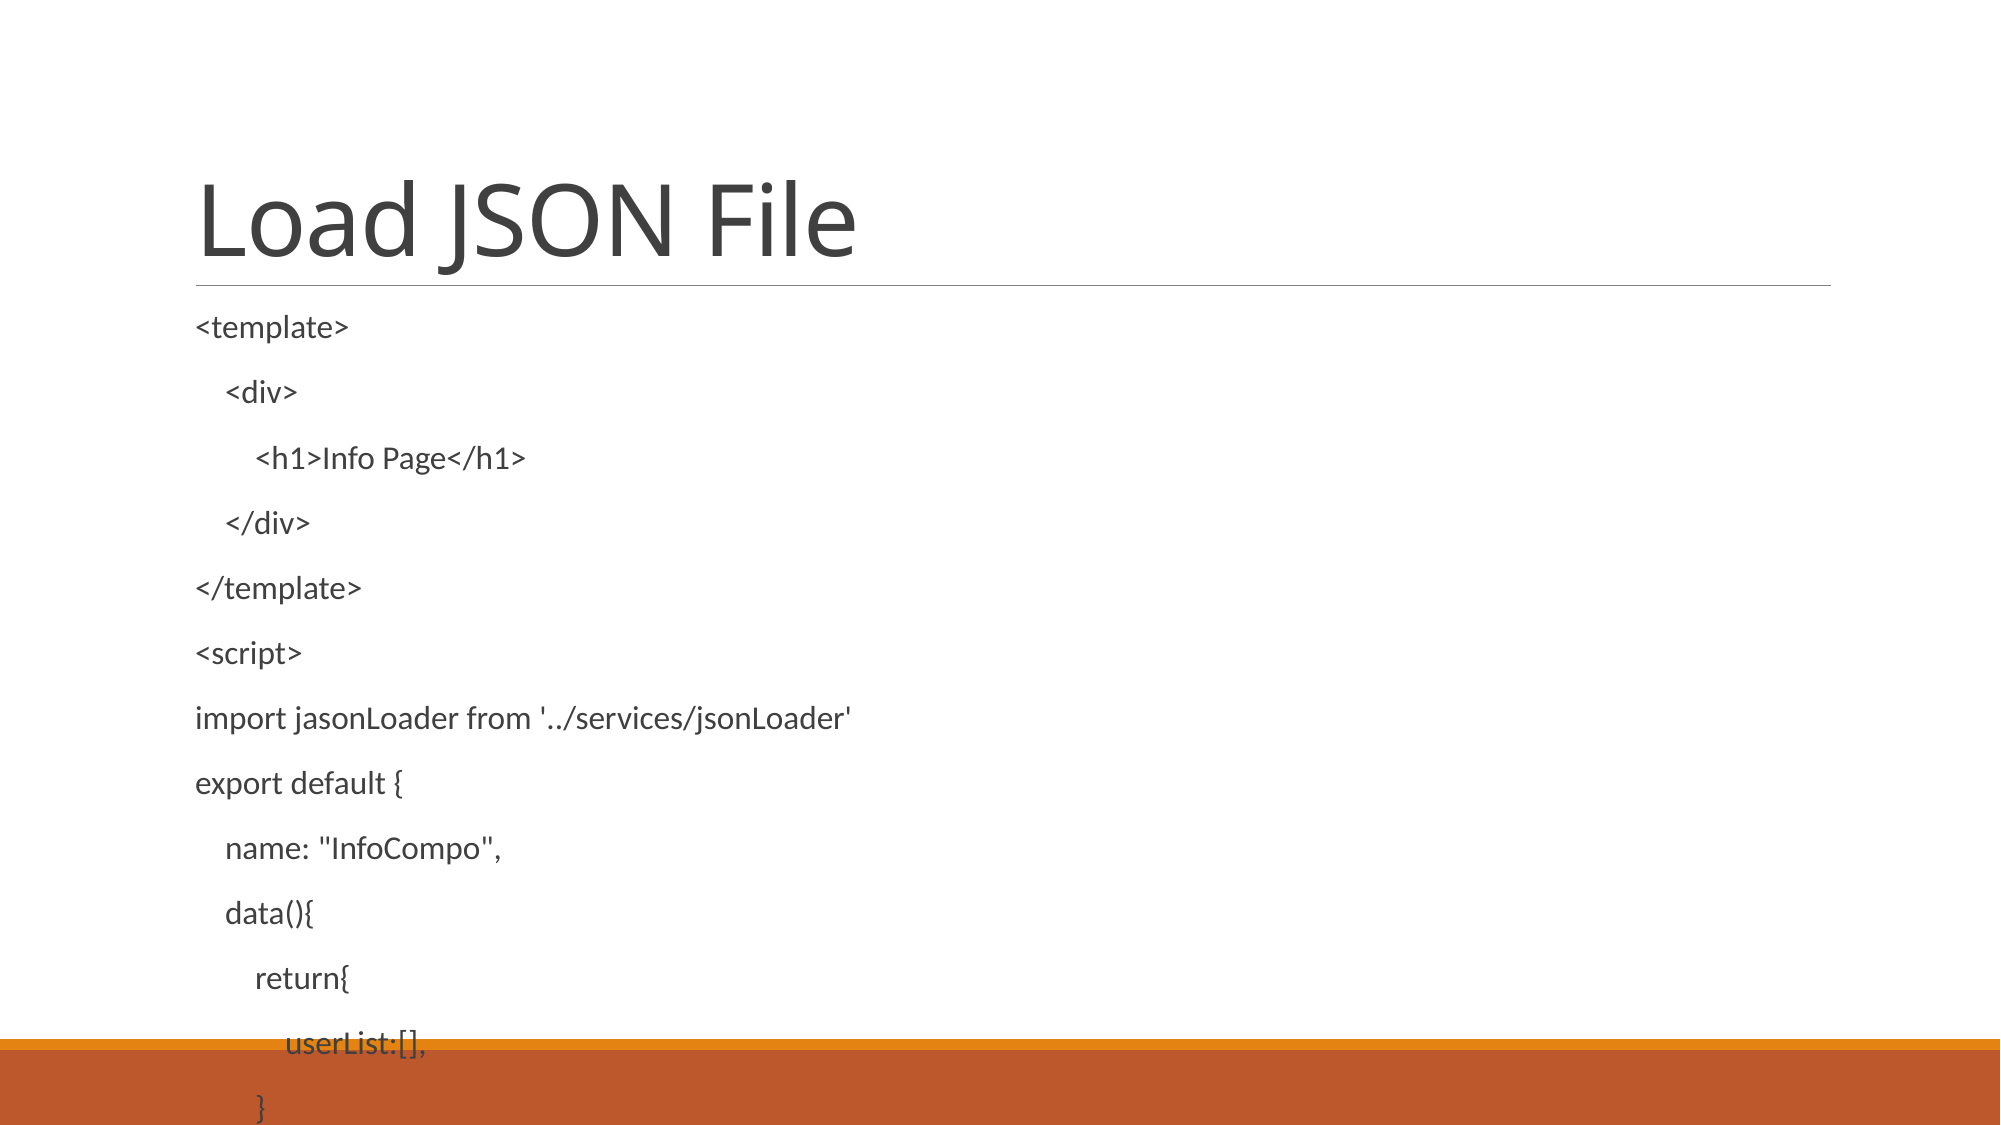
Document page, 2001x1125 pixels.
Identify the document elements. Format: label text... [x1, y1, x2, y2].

list <template> <div> <h1>Info Page</h1> </div> </template> <script> import jasonLoader from '../services/jsonLoader' export default { name: "InfoCompo", data(){ return{ userList:[], } }, methods:{ loadData(){ jasonLoader.get('data.json') .then((response)=>{ this.userList = response.data; console.log(this.userList) }) } }, mounted(){ this.loadData(); } } </script> [180, 302, 1830, 963]
title Load JSON File [179, 47, 1830, 285]
